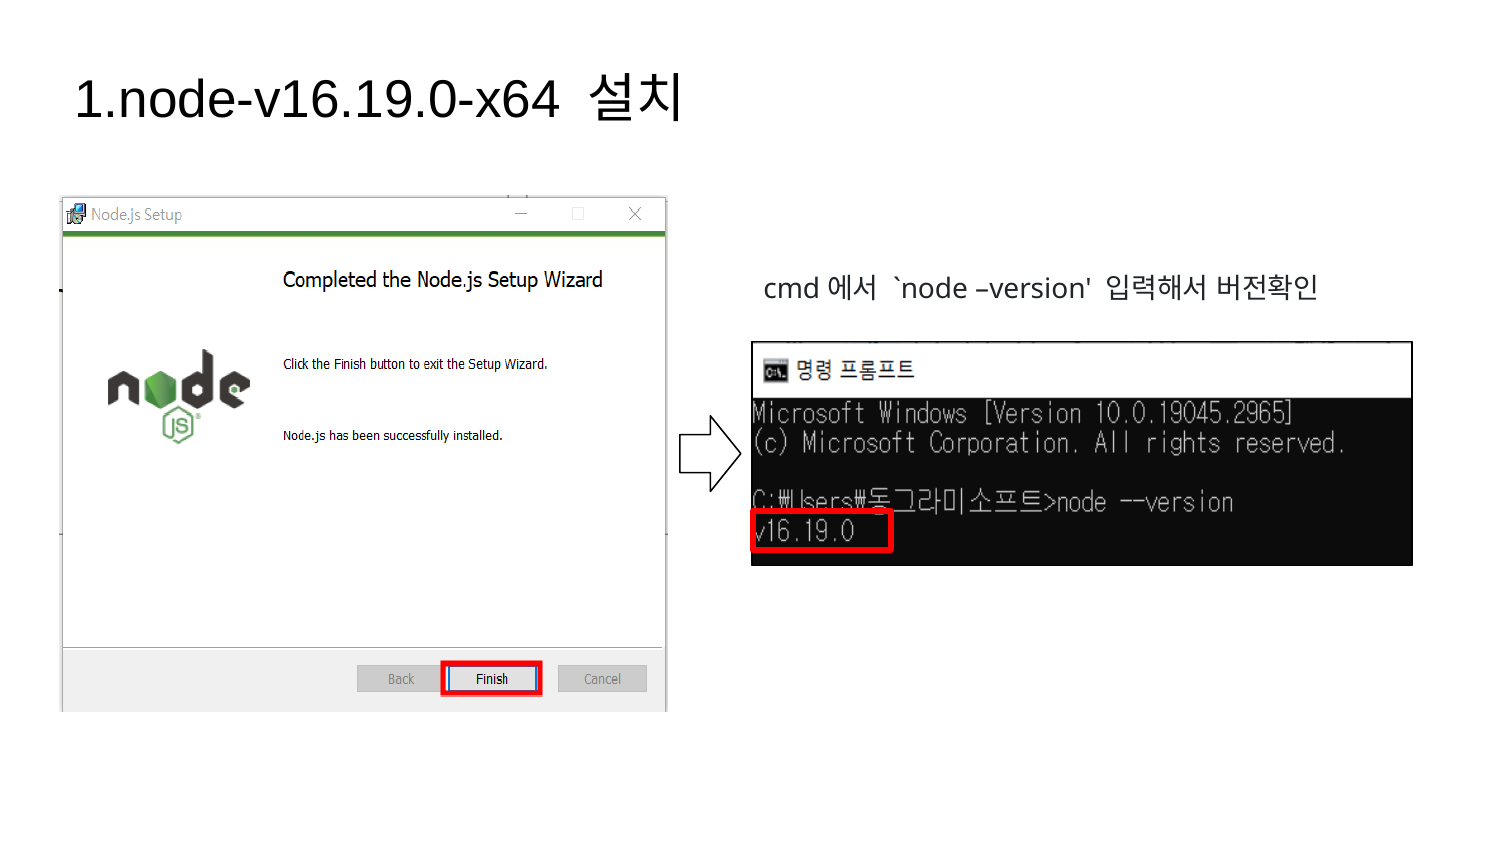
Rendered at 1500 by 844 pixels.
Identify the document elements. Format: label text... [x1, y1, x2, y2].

text_box cmd에서 `node –version' 입력해서 버전확인 [748, 255, 1416, 320]
text_box [679, 415, 741, 492]
title 1.node-v16.19.0-x64 설치 [59, 49, 1458, 143]
picture [59, 195, 669, 712]
picture [752, 342, 1412, 565]
